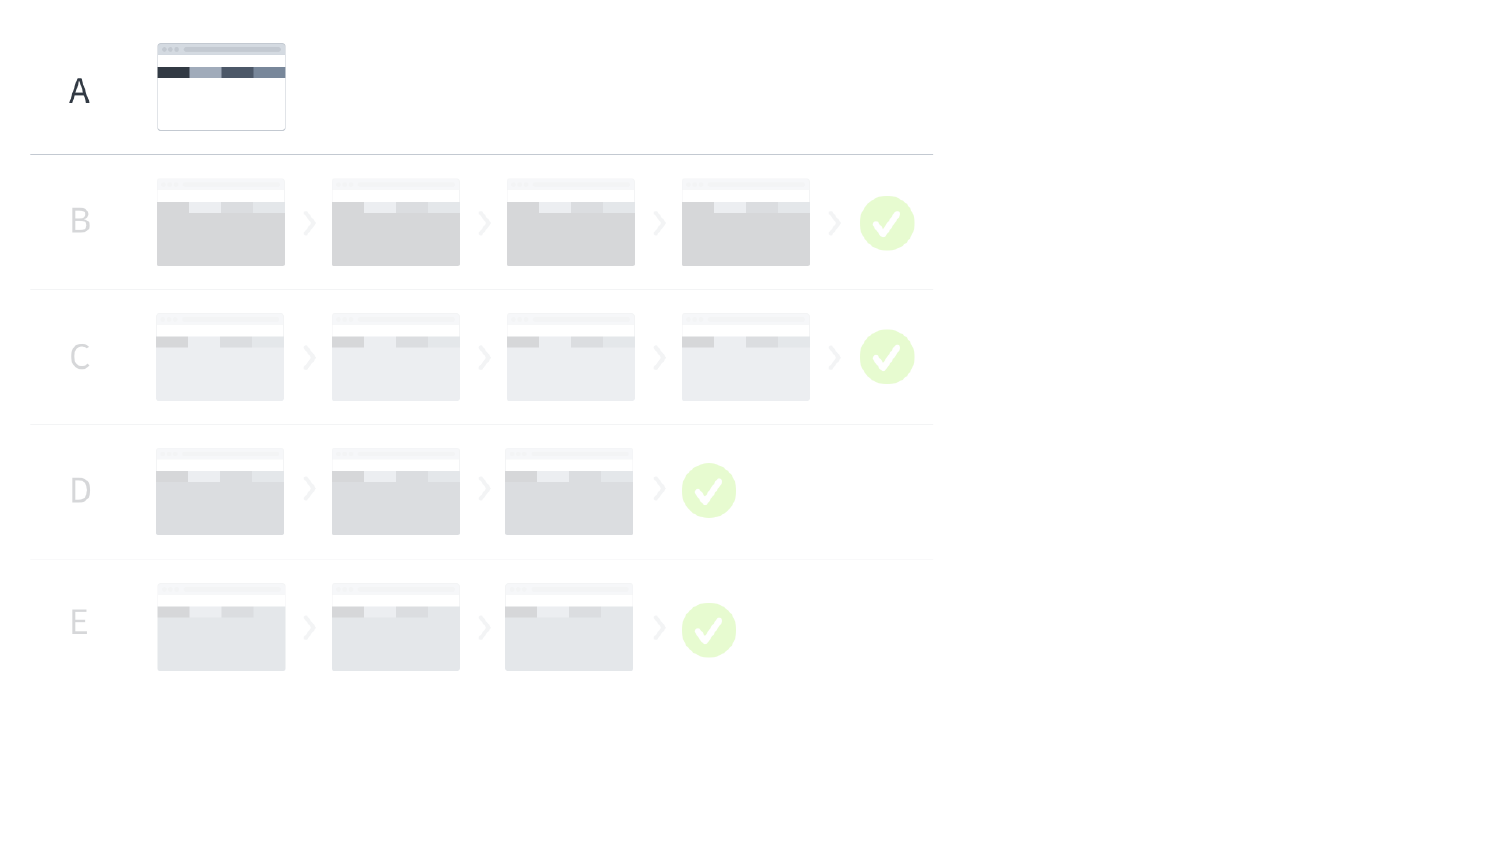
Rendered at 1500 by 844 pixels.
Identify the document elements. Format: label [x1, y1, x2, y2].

picture [0, 0, 1027, 844]
